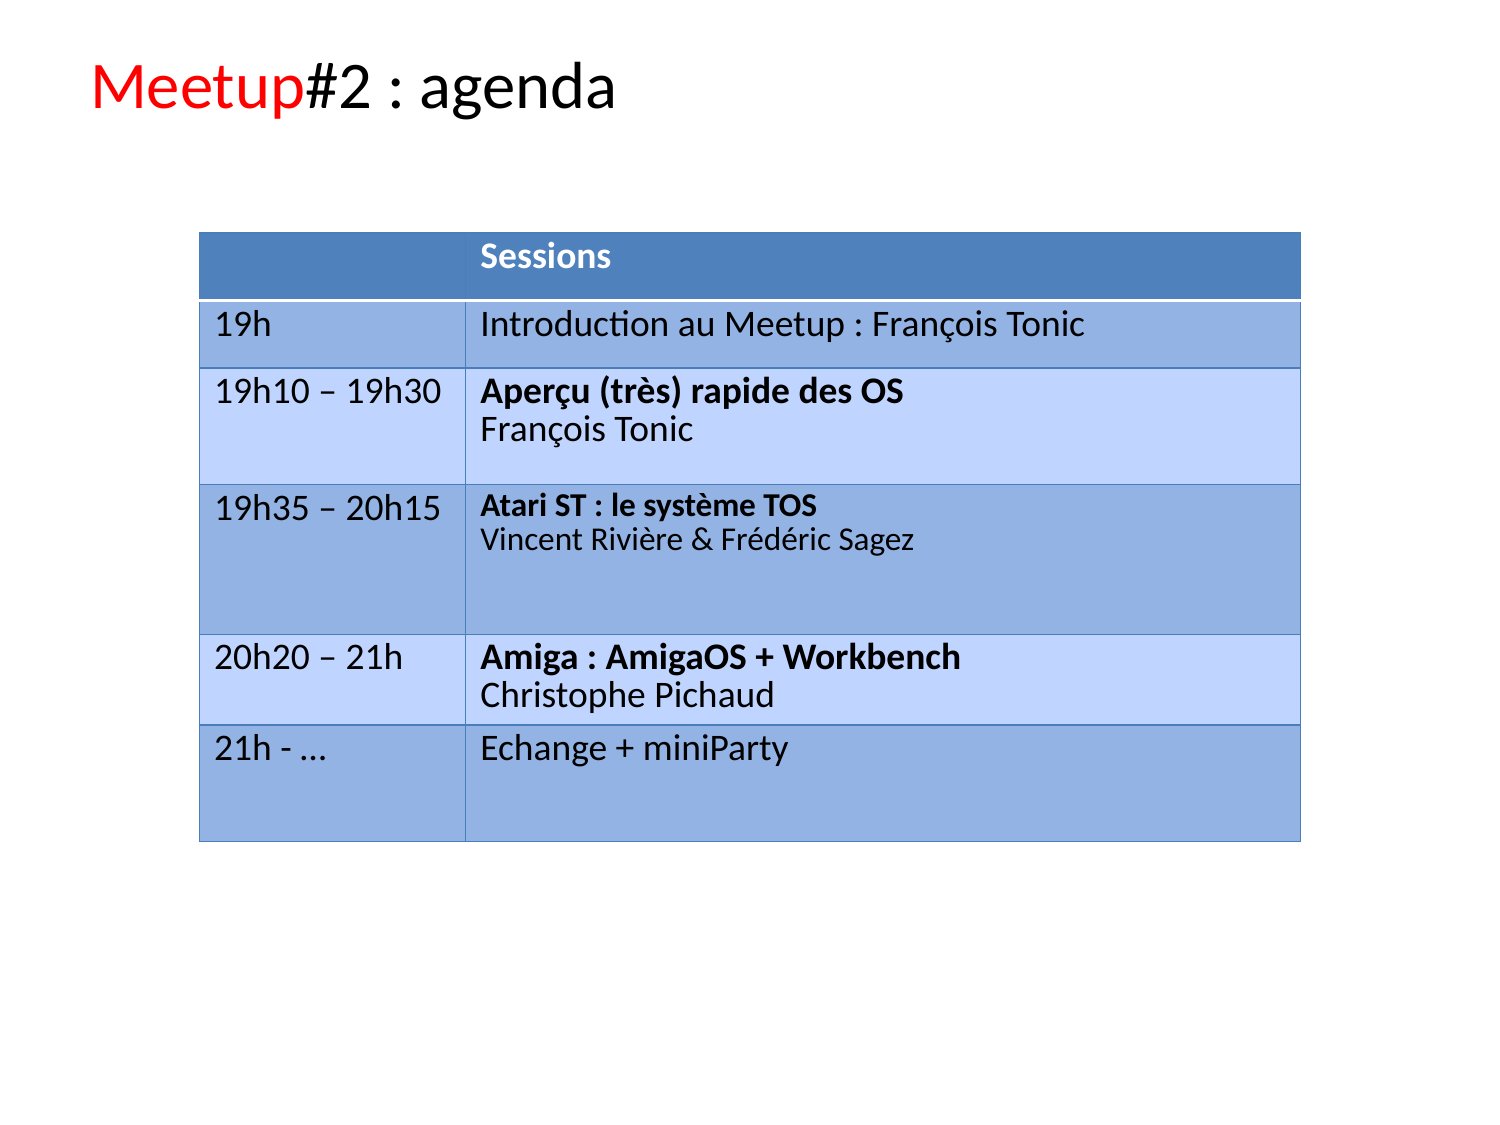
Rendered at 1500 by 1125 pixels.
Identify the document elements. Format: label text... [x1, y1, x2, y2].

table_header Sessions [466, 234, 1300, 299]
table_cell Echange + miniParty [466, 726, 1300, 841]
table_cell 19h35 – 20h15 [200, 485, 465, 634]
list Meetup#2 : agenda [75, 34, 1425, 1055]
table_cell Amiga : AmigaOS + Workbench Christophe Pichaud [466, 635, 1300, 724]
table_header [200, 234, 465, 299]
table_cell Aperçu (très) rapide des OS François Tonic [466, 369, 1300, 484]
table_cell 19h10 – 19h30 [200, 369, 465, 484]
table_cell Introduction au Meetup : François Tonic [466, 302, 1300, 367]
table_cell 21h - … [200, 726, 465, 841]
table_cell Atari ST : le système TOS Vincent Rivière & Frédéric Sagez [466, 485, 1300, 634]
table_cell 19h [200, 302, 465, 367]
table_cell 20h20 – 21h [200, 635, 465, 724]
